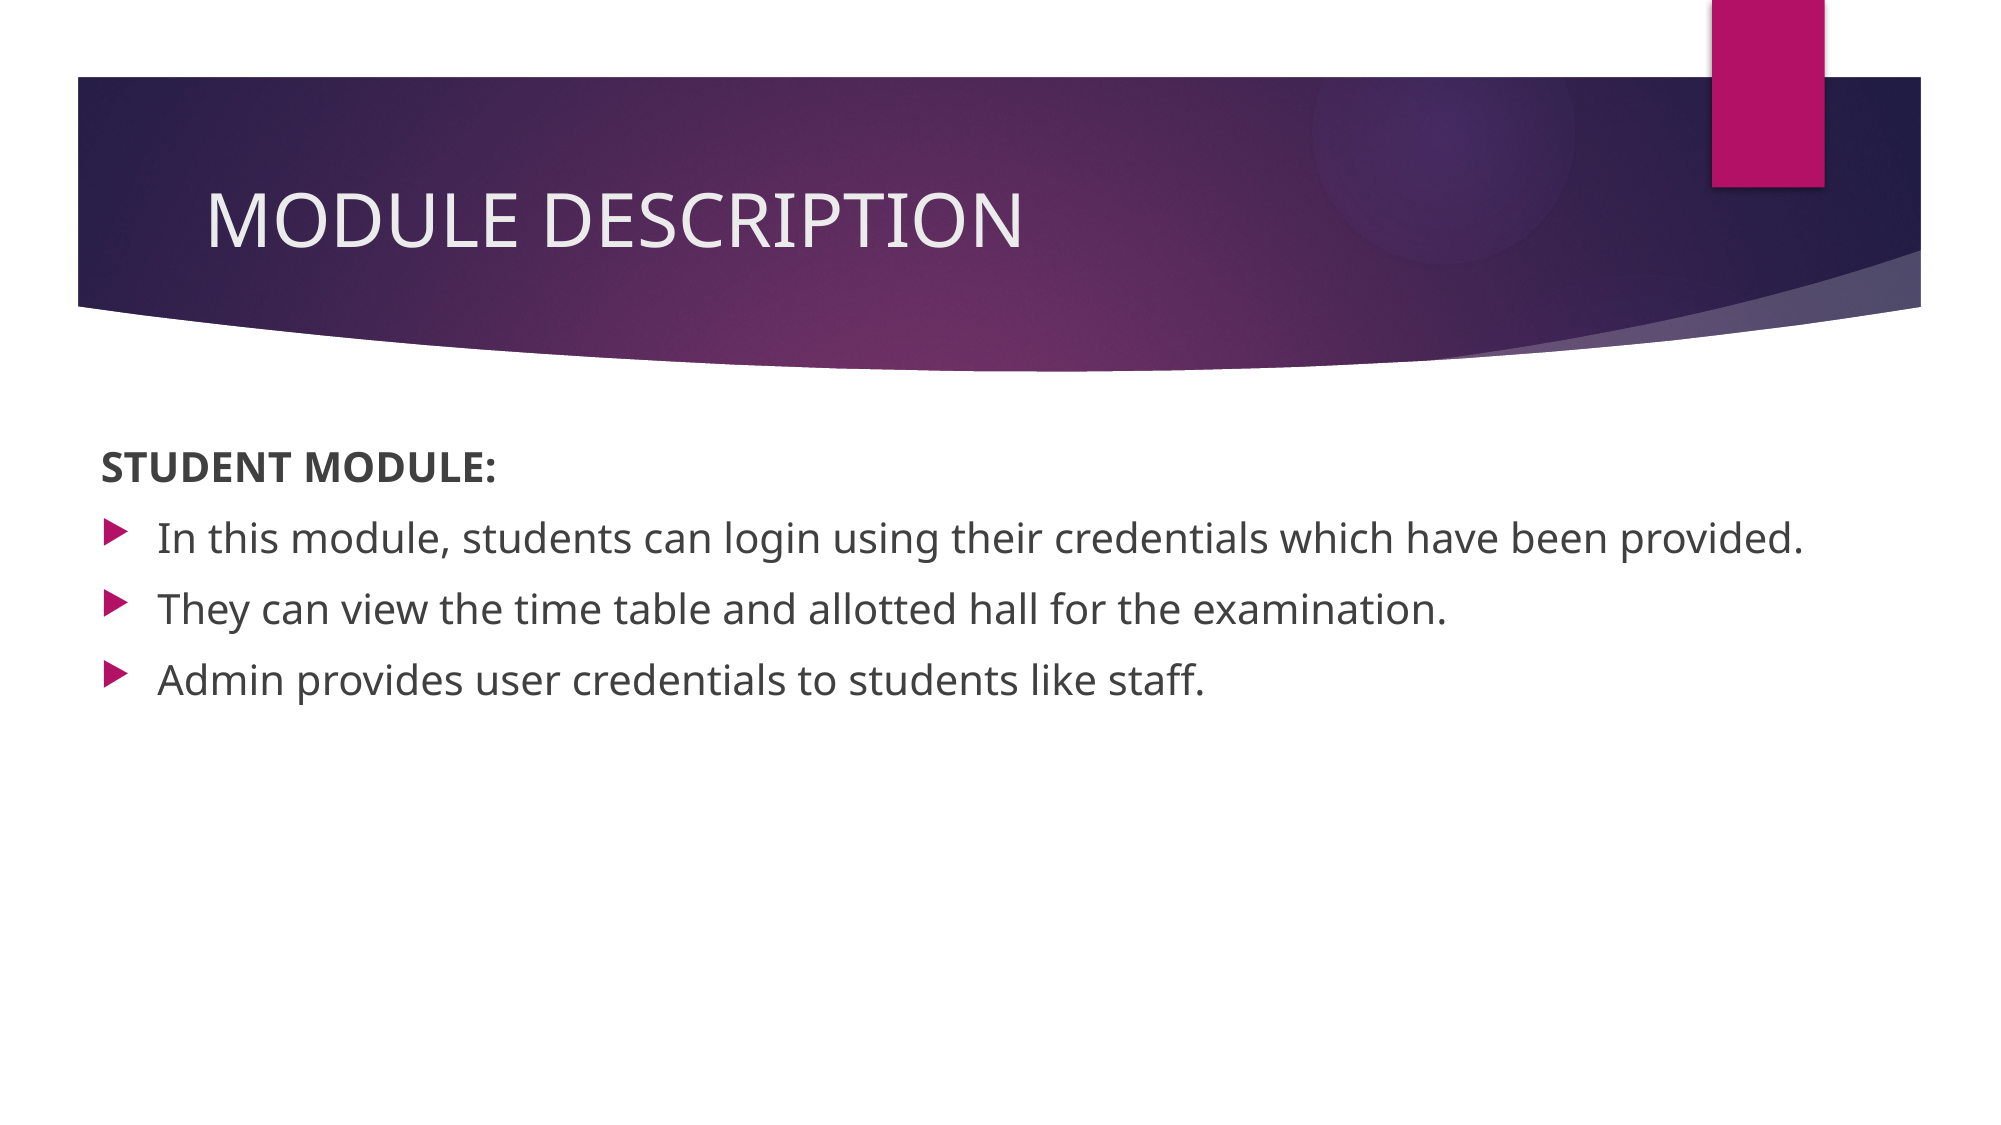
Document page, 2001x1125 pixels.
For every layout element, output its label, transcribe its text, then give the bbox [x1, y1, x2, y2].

title MODULE DESCRIPTION [189, 159, 1627, 276]
list STUDENT MODULE: In this module, students can login using their credentials which have been provided. They can view the time table and allotted hall for the examination. Admin provides user credentials to students like staff. [85, 433, 1926, 994]
